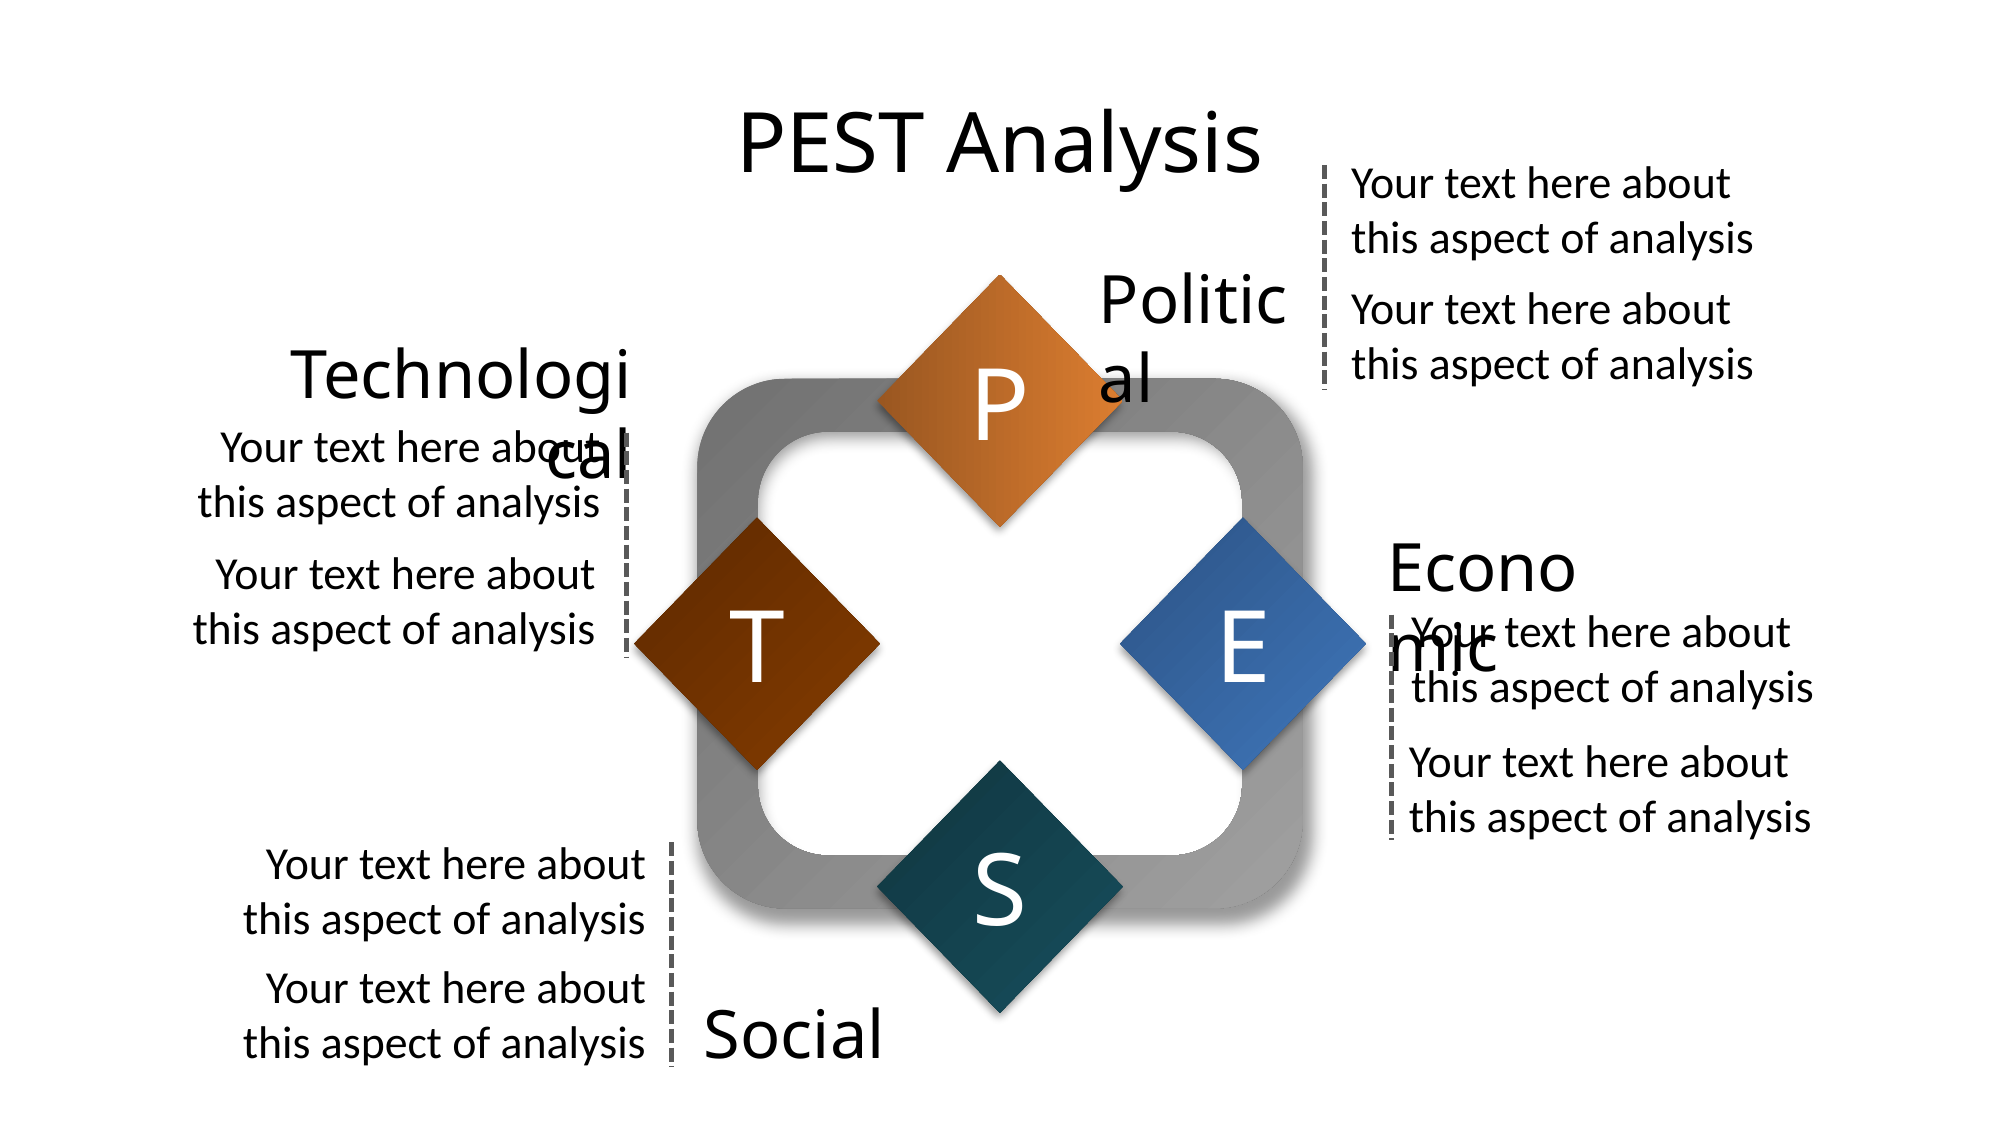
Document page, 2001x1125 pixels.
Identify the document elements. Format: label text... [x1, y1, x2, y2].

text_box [633, 274, 1366, 1014]
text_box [216, 826, 930, 1081]
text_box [1083, 145, 1780, 398]
title PEST Analysis [99, 45, 1900, 233]
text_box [1372, 517, 1840, 851]
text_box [166, 324, 647, 663]
